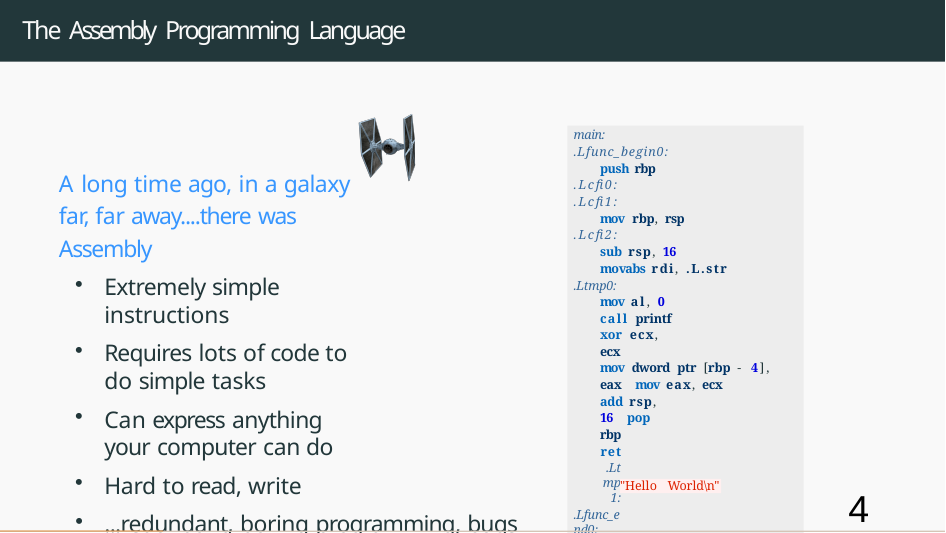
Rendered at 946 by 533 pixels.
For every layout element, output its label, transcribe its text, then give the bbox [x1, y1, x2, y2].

text_box main: .Lfunc_begin0: push rbp .Lcfi0: .Lcfi1: mov rbp, rsp .Lcfi2: sub rsp, 16 movabs rdi, .L.str .Ltmp0: mov al, 0 call printf xor ecx, ecx mov dword ptr [rbp - 4], eax mov eax, ecx add rsp, 16 pop rbp ret .Ltmp1: .Lfunc_end0: .L.str: .asciz [567, 125, 804, 529]
picture [356, 111, 417, 184]
list A long time ago, in a galaxy far, far away....there was Assembly Extremely simple instructions Requires lots of code to do simple tasks Can express anything your computer can do Hard to read, write ...redundant, boring programming, bugs pro- liferation [56, 162, 534, 529]
title The Assembly Programming Language [20, 12, 760, 104]
text_box "Hello World\n" [619, 478, 722, 494]
